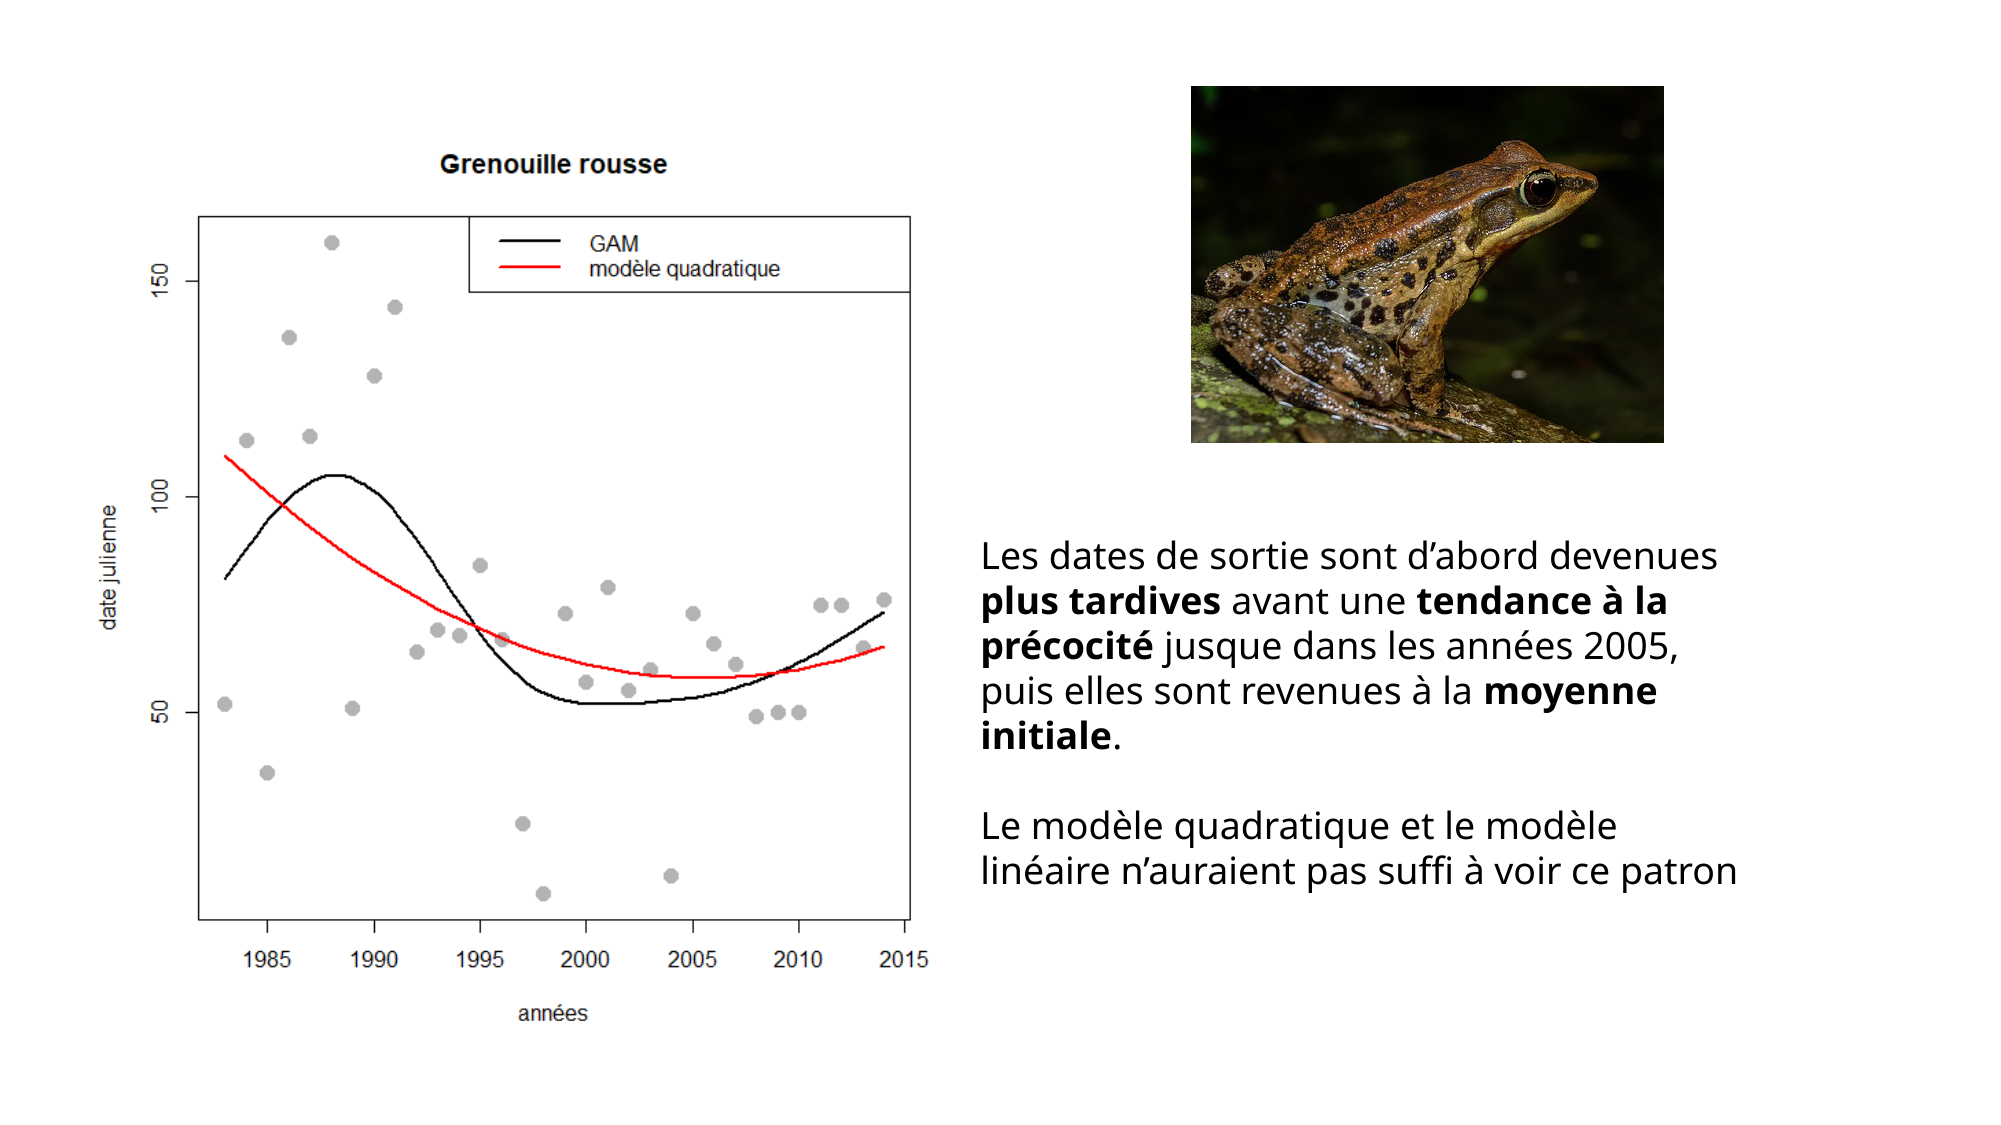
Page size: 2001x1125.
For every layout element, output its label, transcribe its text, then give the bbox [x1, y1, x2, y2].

text_box Les dates de sortie sont d’abord devenues plus tardives avant une tendance à la précocité jusque dans les années 2005, puis elles sont revenues à la moyenne initiale. Le modèle quadratique et le modèle linéaire n’auraient pas suffi à voir ce patron [966, 524, 1762, 900]
picture [1191, 86, 1664, 443]
picture [91, 109, 966, 1055]
